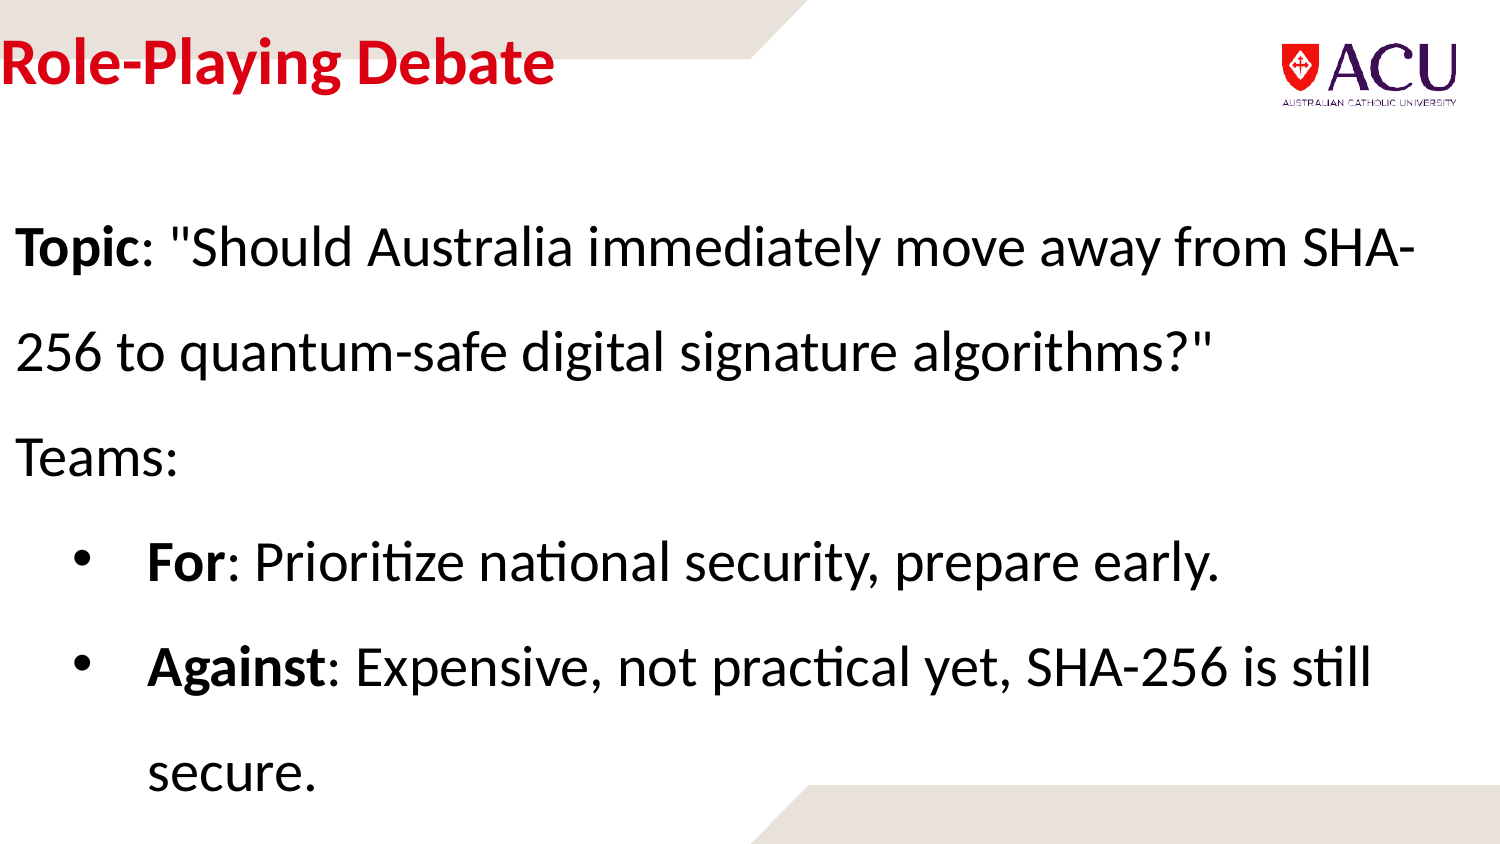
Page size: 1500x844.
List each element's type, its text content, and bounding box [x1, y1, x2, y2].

title Role-Playing Debate [0, 0, 1350, 159]
text_box Topic: "Should Australia immediately move away from SHA-256 to quantum-safe digital signature algorithms?" Teams: For: Prioritize national security, prepare early. Against: Expensive, not practical yet, SHA-256 is still secure. [0, 165, 1500, 811]
picture [1350, 43, 1456, 106]
